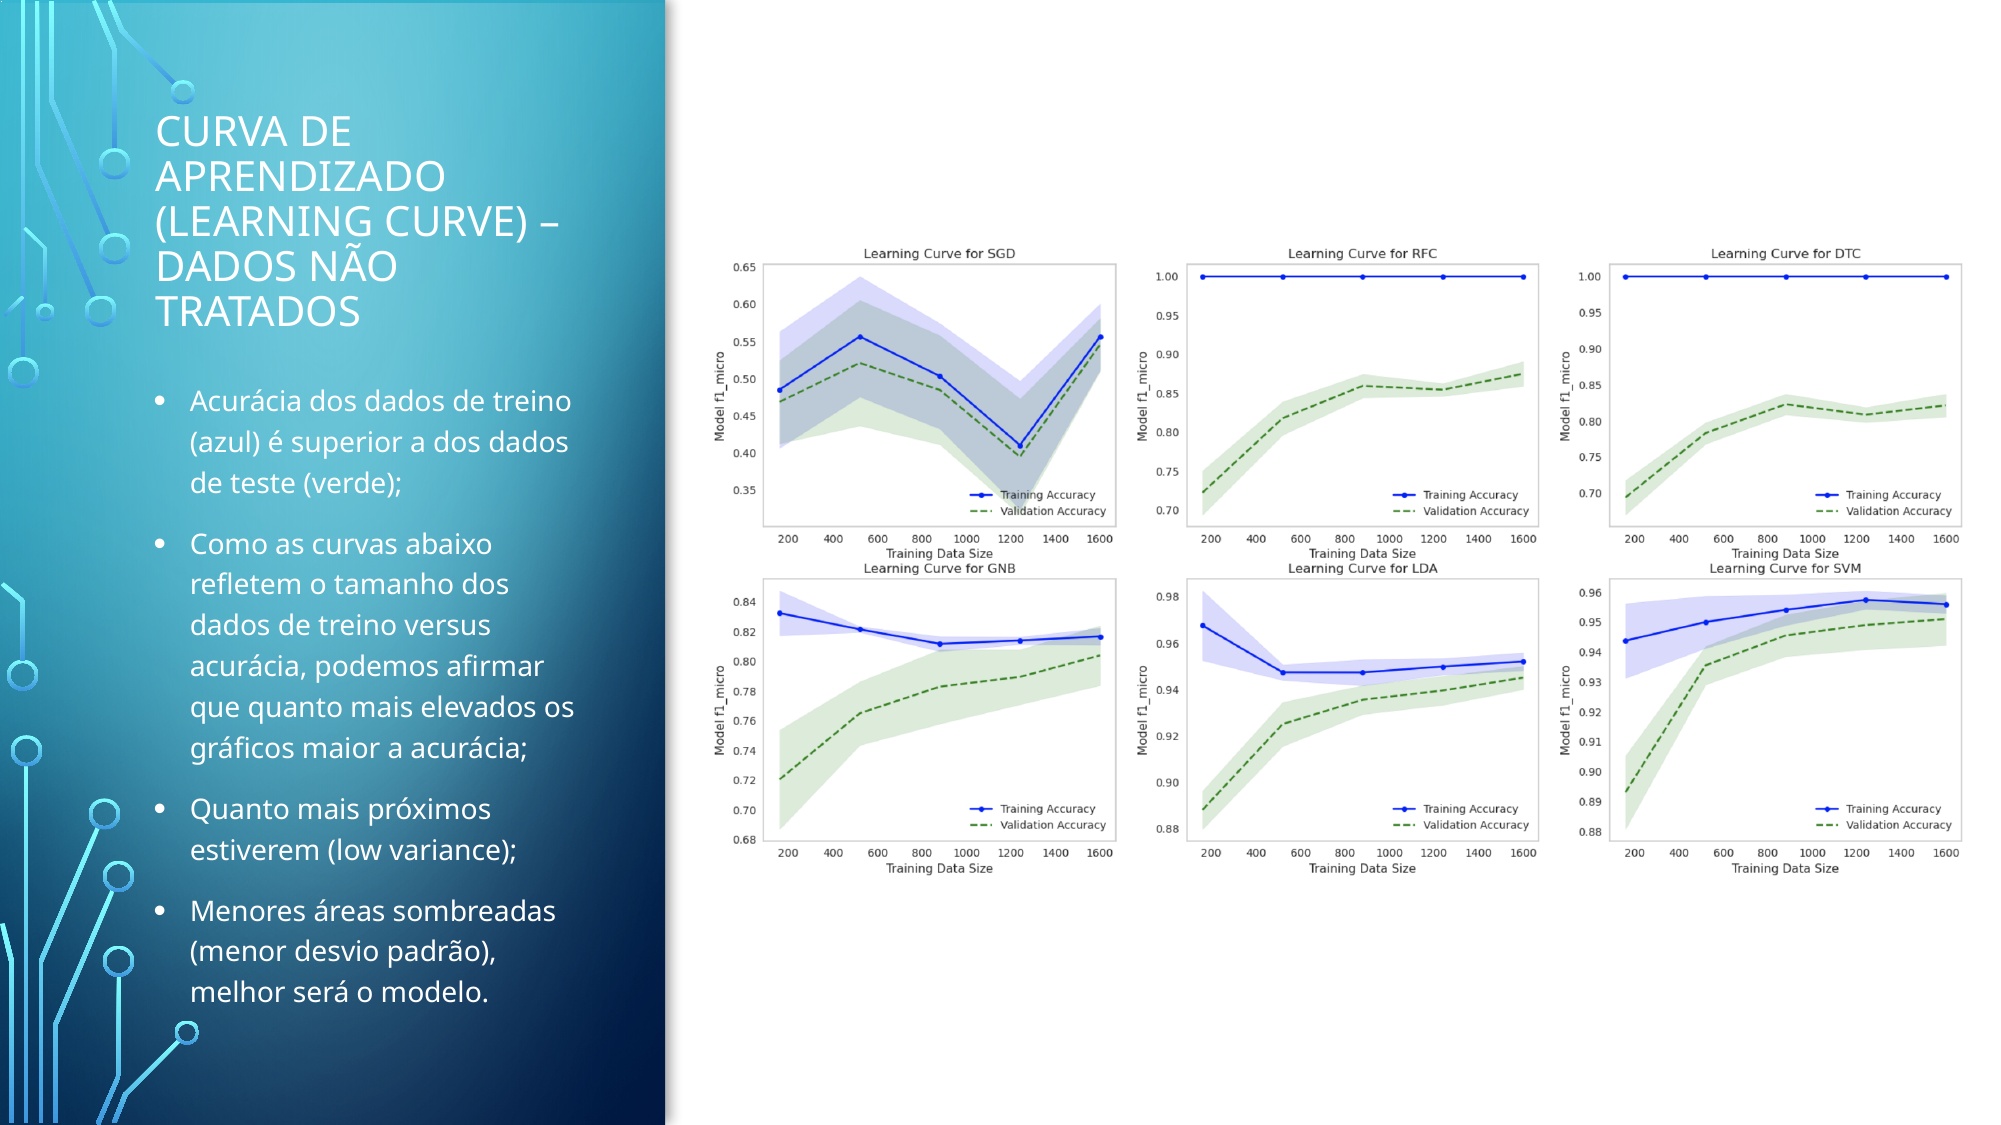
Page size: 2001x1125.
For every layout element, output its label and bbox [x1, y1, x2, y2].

text_box [0, 0, 201, 1125]
picture [201, 0, 667, 1125]
text_box [678, 0, 2000, 1125]
picture [709, 237, 1970, 887]
